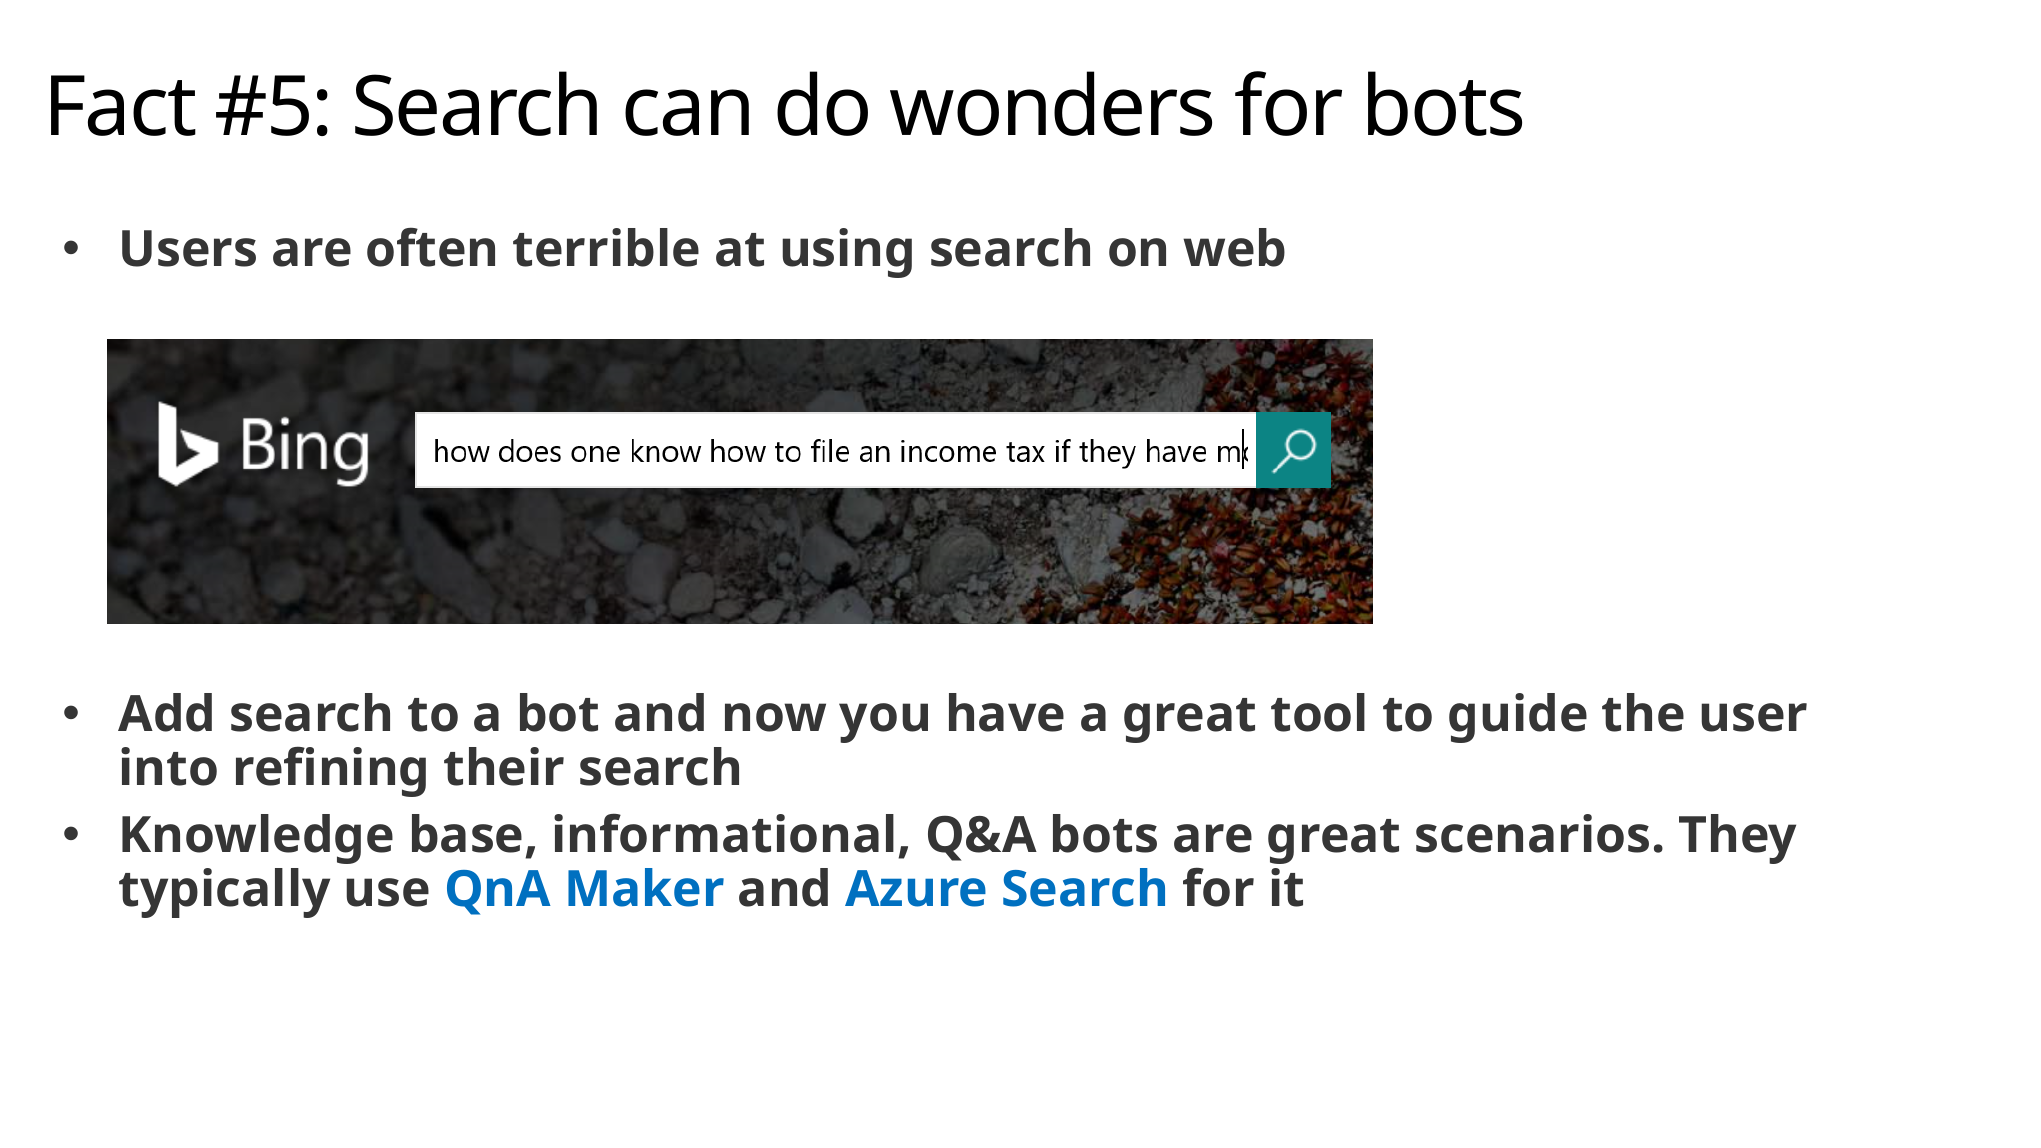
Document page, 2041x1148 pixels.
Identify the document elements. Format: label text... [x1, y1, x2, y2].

title Fact #5: Search can do wonders for bots [19, 48, 1971, 200]
picture [107, 339, 1373, 624]
text_box Users are often terrible at using search on web Add search to a bot and now you have a great tool to guide the user into refining their search Knowledge base, informational, Q&A bots are great scenarios. They typically use QnA Maker and Azure Search for it [32, 199, 1930, 1074]
